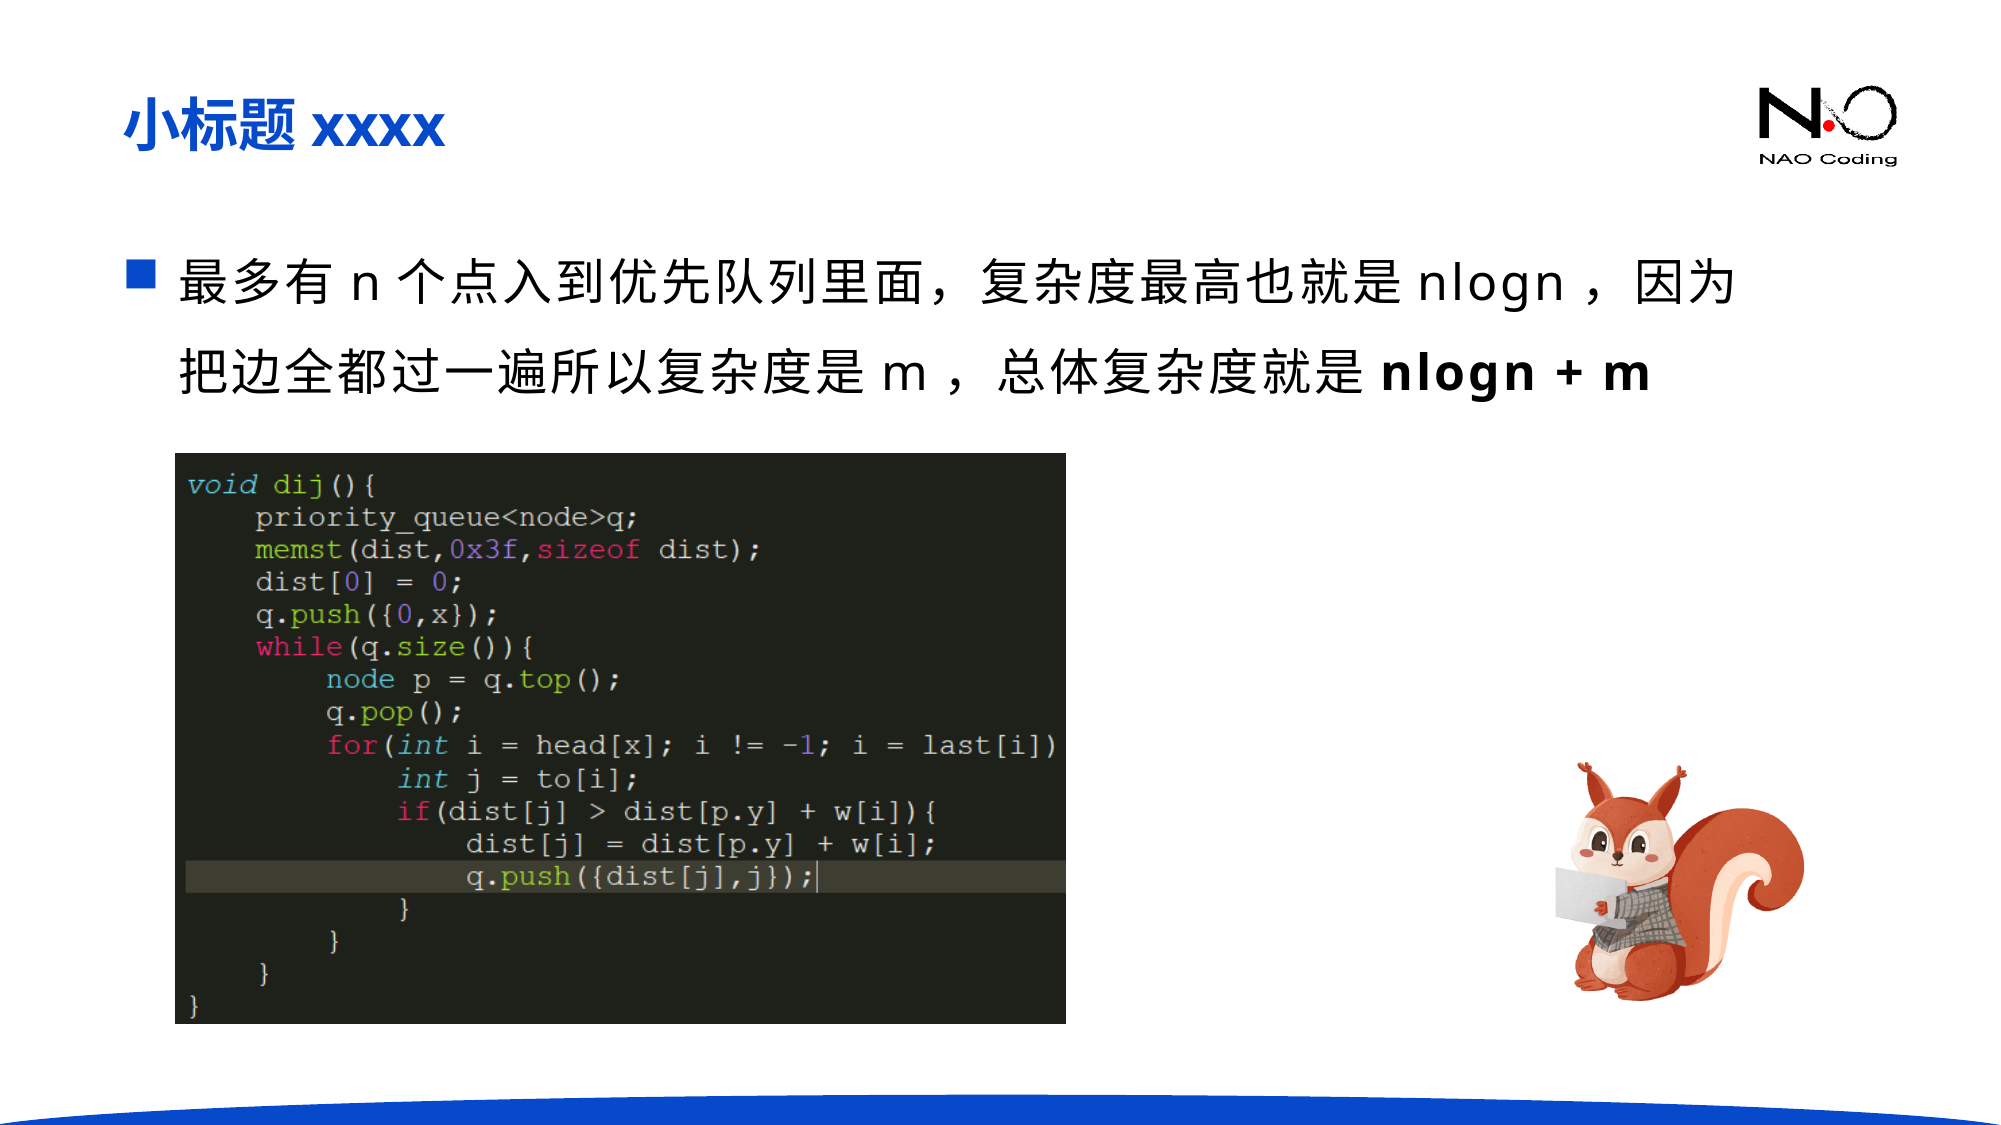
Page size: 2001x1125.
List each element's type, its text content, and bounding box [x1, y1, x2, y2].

picture [1742, 38, 1918, 214]
picture [175, 453, 1066, 1024]
text_box 小标题xxxx [107, 68, 1206, 178]
picture [1529, 738, 1825, 1035]
text_box 最多有n个点入到优先队列里面，复杂度最高也就是nlogn，因为把边全都过一遍所以复杂度是m，总体复杂度就是nlogn + m [107, 213, 1806, 408]
